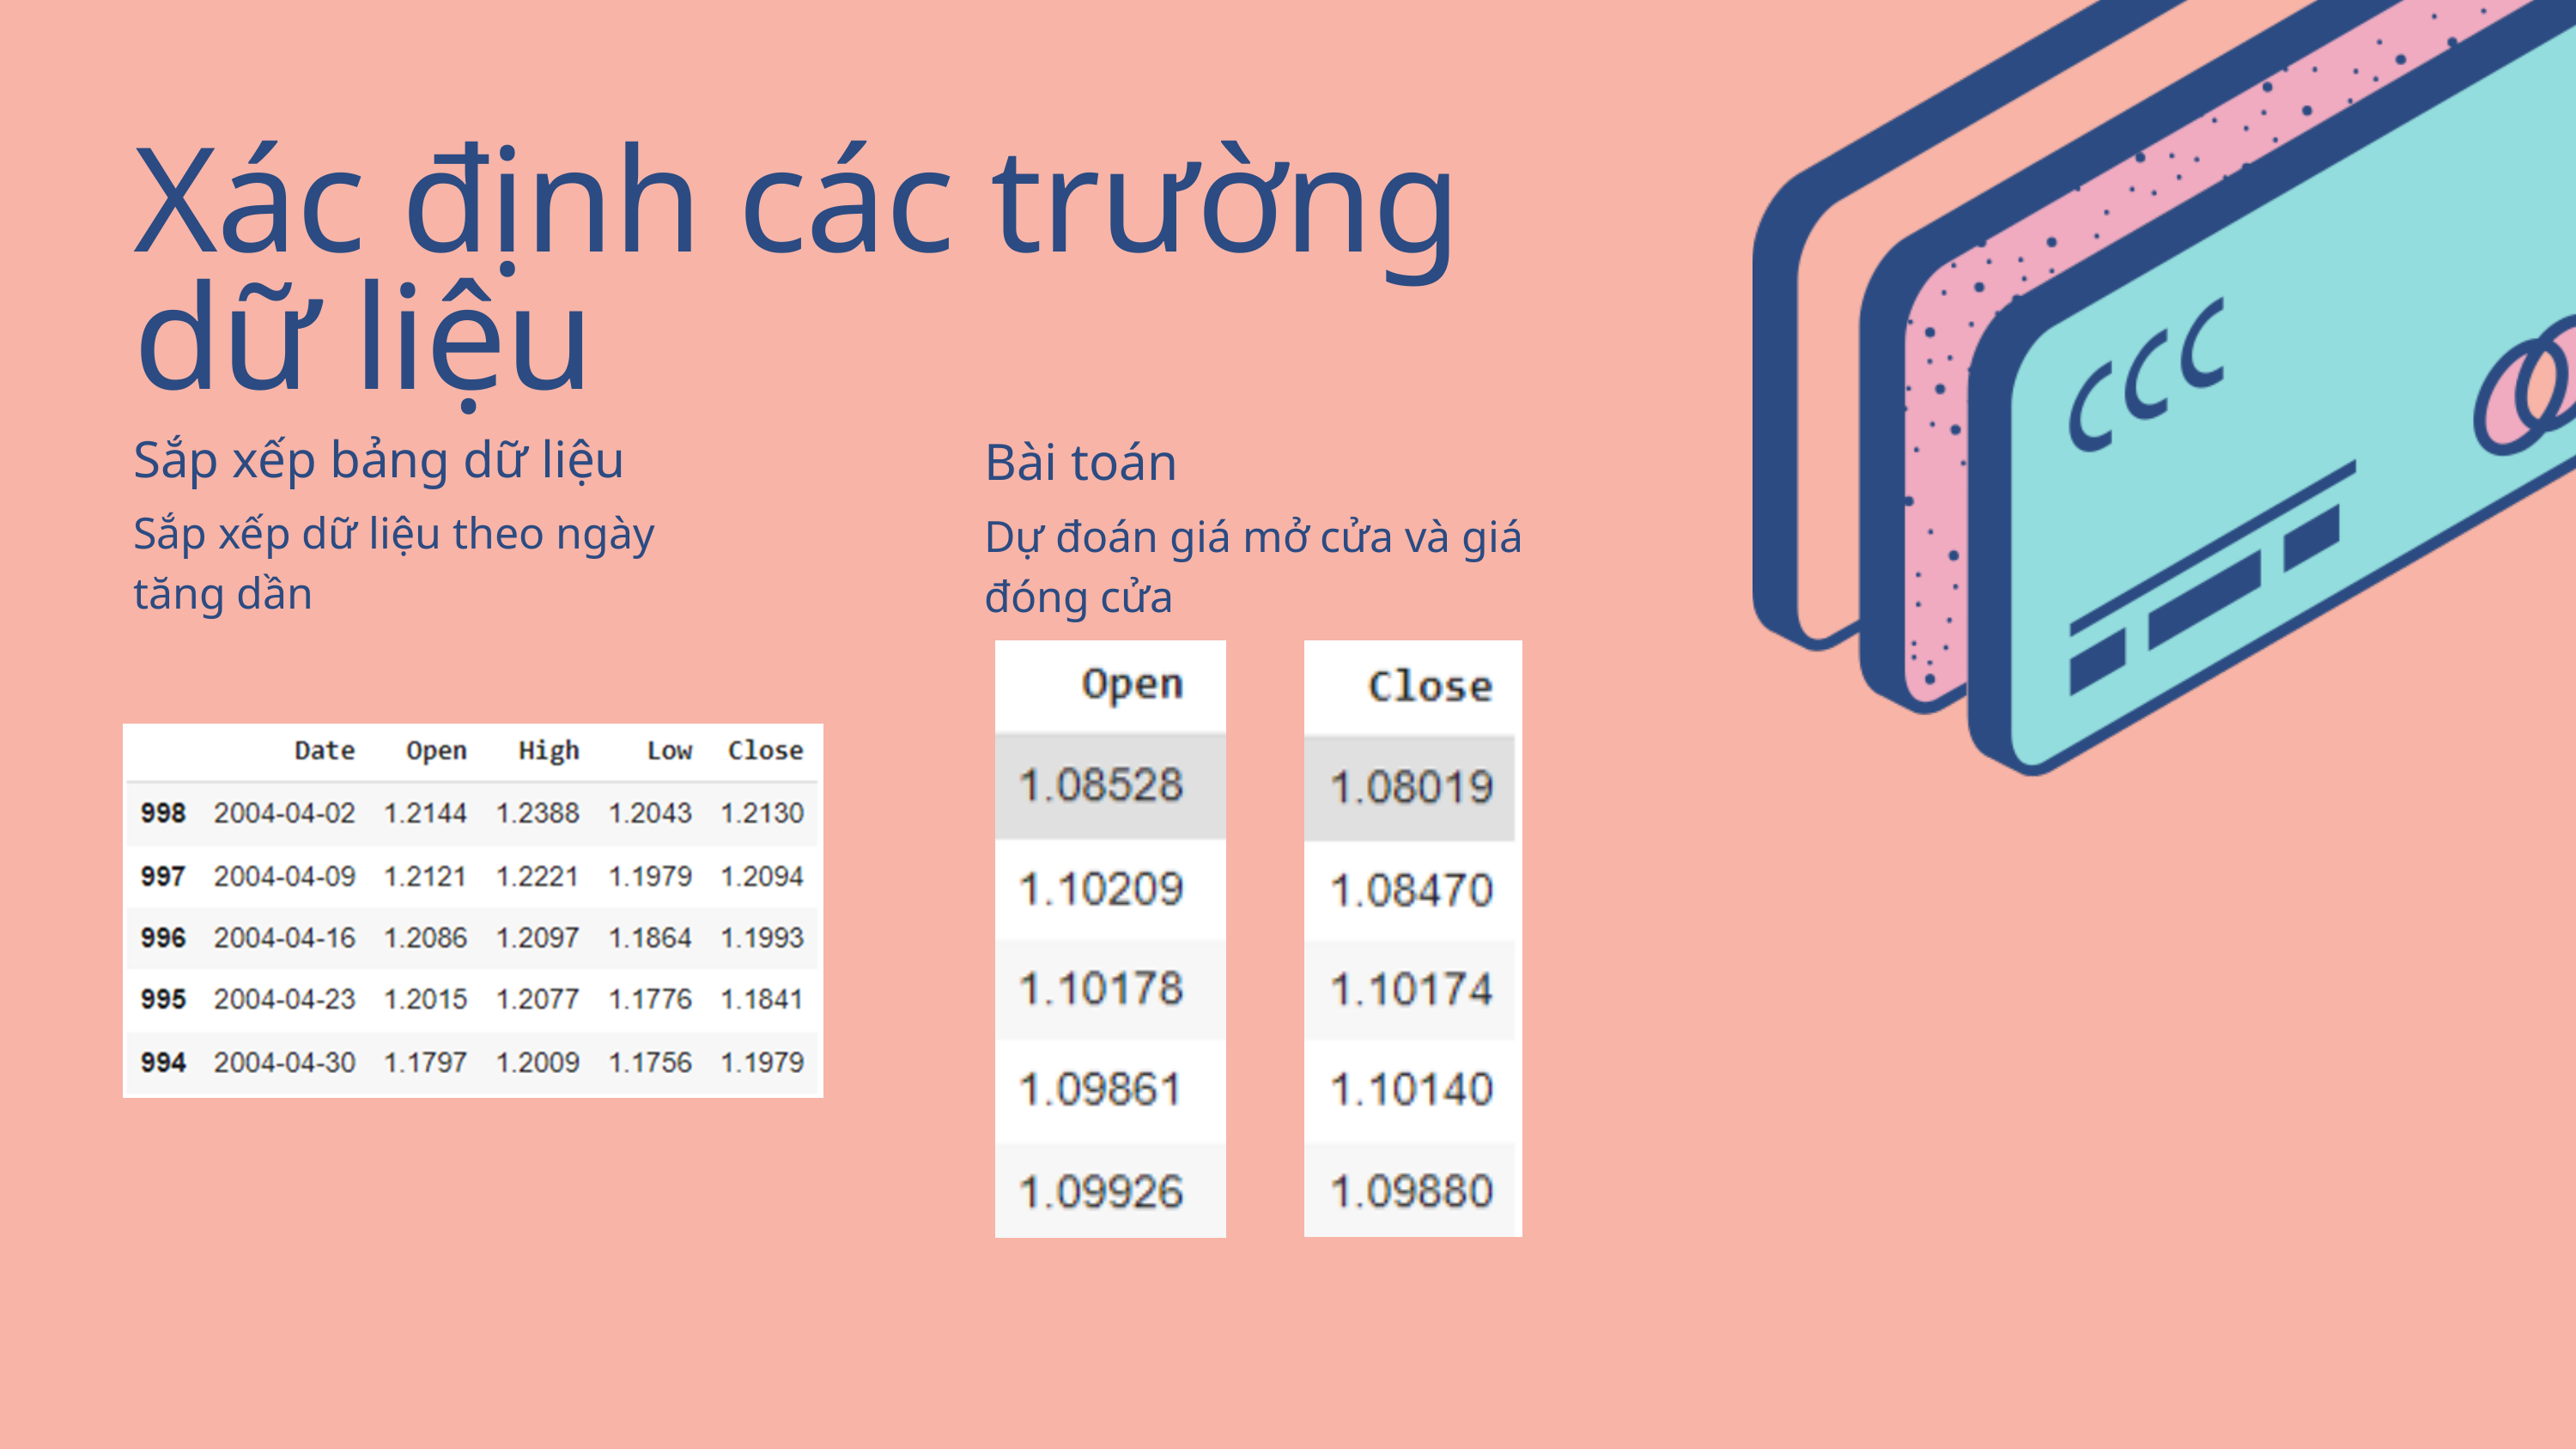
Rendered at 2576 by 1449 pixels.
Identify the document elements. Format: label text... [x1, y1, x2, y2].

text_box Xác định các trường dữ liệu [133, 142, 1481, 419]
picture [1752, 0, 2576, 780]
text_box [984, 425, 1592, 1239]
picture [123, 724, 824, 1098]
text_box Sắp xếp bảng dữ liệu [133, 417, 741, 488]
text_box Sắp xếp dữ liệu theo ngày tăng dần [133, 497, 741, 618]
